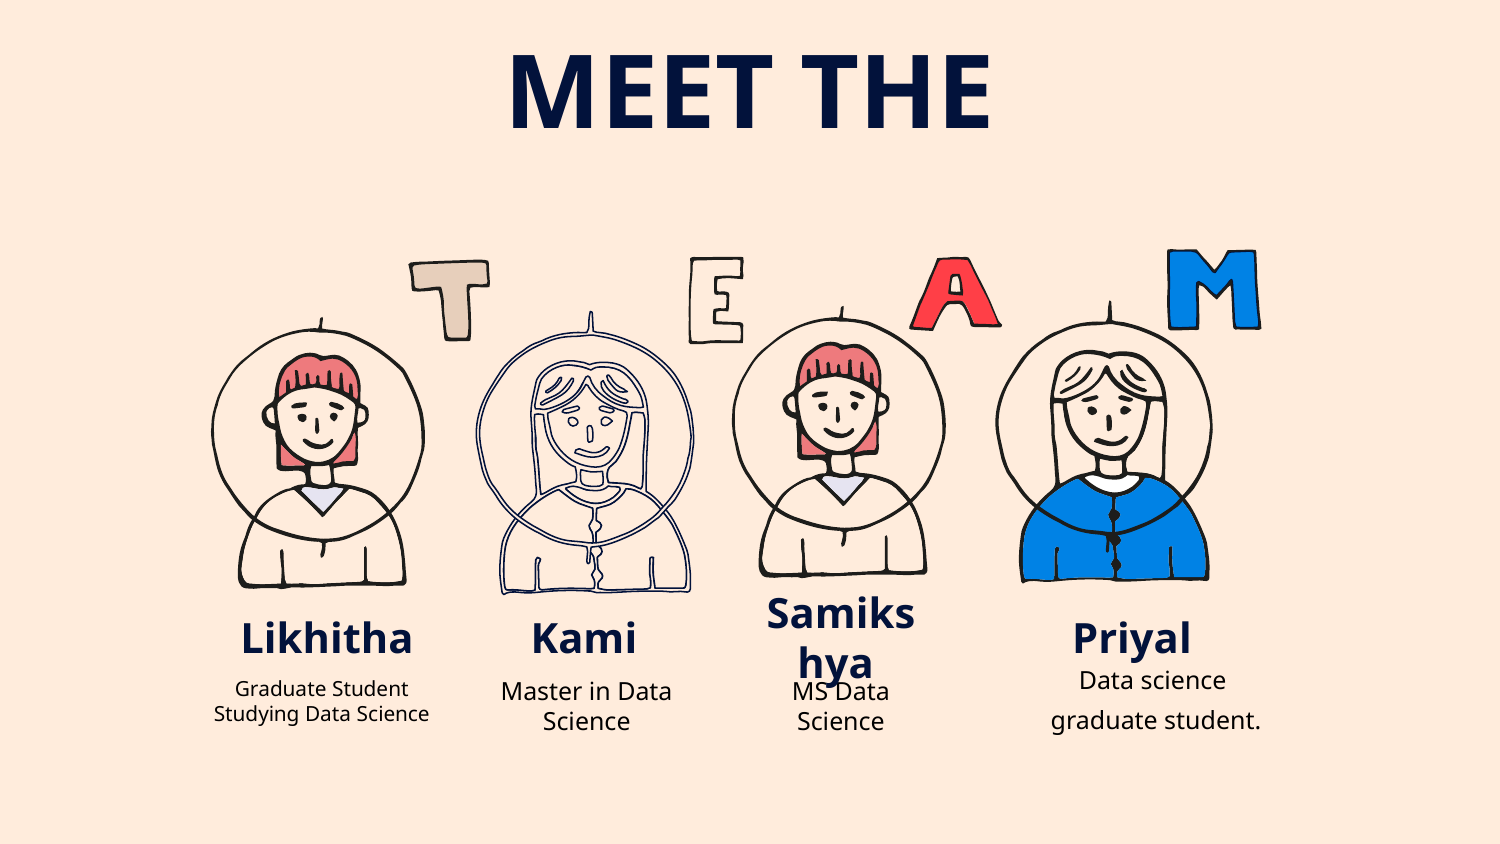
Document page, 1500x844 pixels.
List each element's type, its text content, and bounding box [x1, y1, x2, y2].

text_box Kami [481, 602, 687, 671]
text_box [730, 305, 947, 579]
text_box Data science graduate student. [1013, 670, 1299, 793]
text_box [994, 300, 1213, 584]
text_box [210, 316, 426, 590]
text_box MS Data Science [738, 671, 944, 783]
text_box Graduate Student Studying Data Science [194, 660, 450, 740]
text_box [1166, 248, 1262, 331]
text_box Priyal [1028, 602, 1235, 671]
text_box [908, 256, 1003, 332]
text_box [408, 259, 491, 342]
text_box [687, 256, 745, 345]
title MEET THE [210, 48, 1290, 128]
text_box Samikshya [738, 602, 944, 671]
text_box Master in Data Science [459, 660, 715, 783]
text_box Likhitha [224, 602, 430, 671]
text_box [475, 311, 694, 595]
